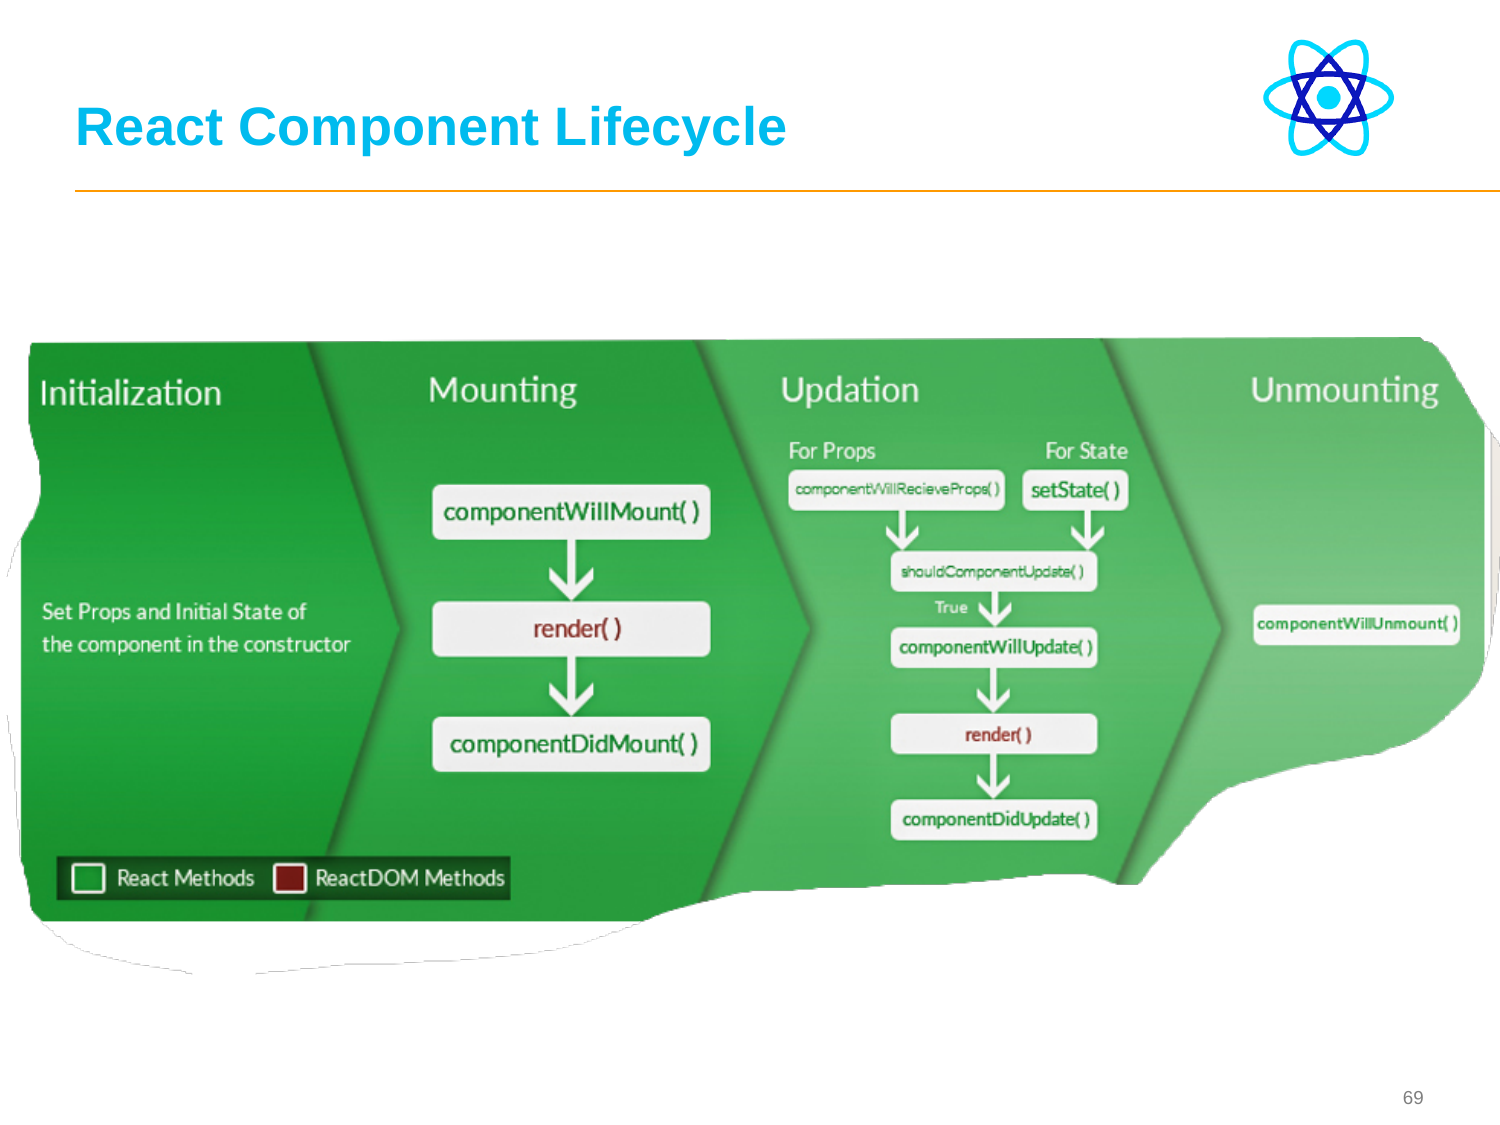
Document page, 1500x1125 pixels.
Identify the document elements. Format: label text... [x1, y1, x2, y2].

picture [5, 337, 1500, 976]
title React Component Lifecycle [75, 27, 1422, 157]
